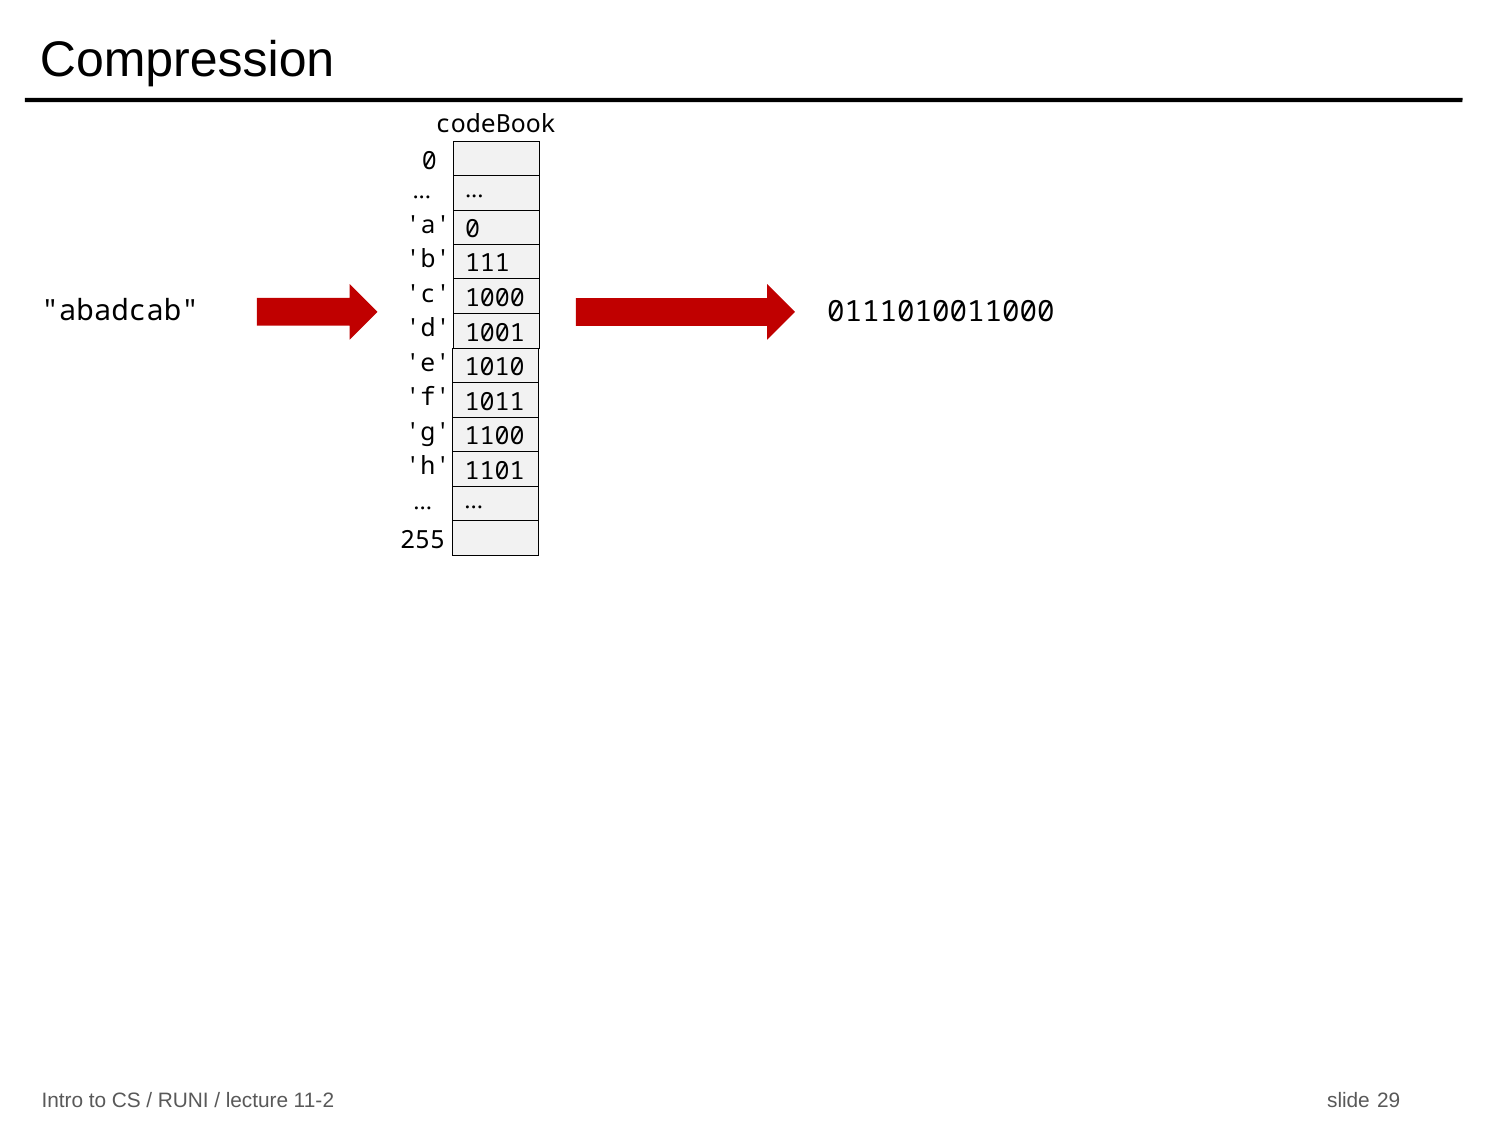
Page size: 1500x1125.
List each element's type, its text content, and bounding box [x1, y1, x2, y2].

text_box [359, 99, 632, 562]
text_box [638, 284, 795, 340]
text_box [31, 283, 378, 340]
title Compression [24, 12, 1463, 100]
text_box 0111010011000 [812, 284, 1425, 335]
